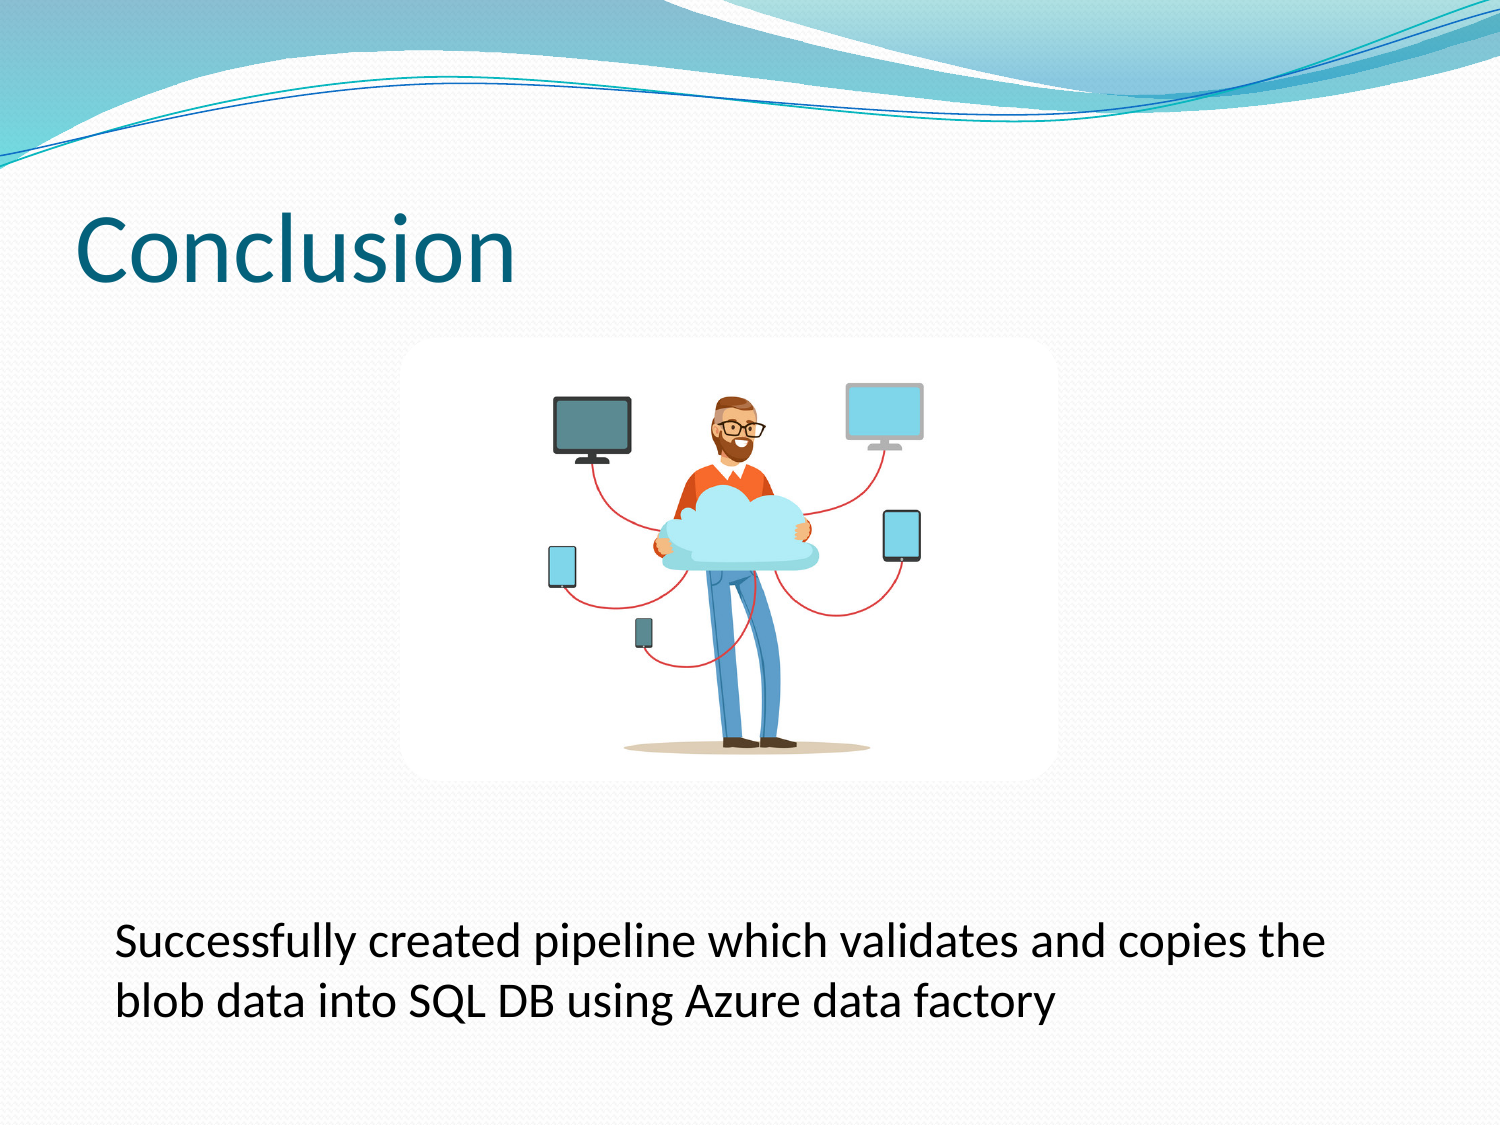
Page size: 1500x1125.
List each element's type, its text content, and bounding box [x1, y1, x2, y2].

title Conclusion [75, 115, 1438, 303]
picture [399, 337, 1059, 782]
text_box Successfully created pipeline which validates and copies the blob data into SQL DB using Azure data factory [99, 900, 1375, 1085]
